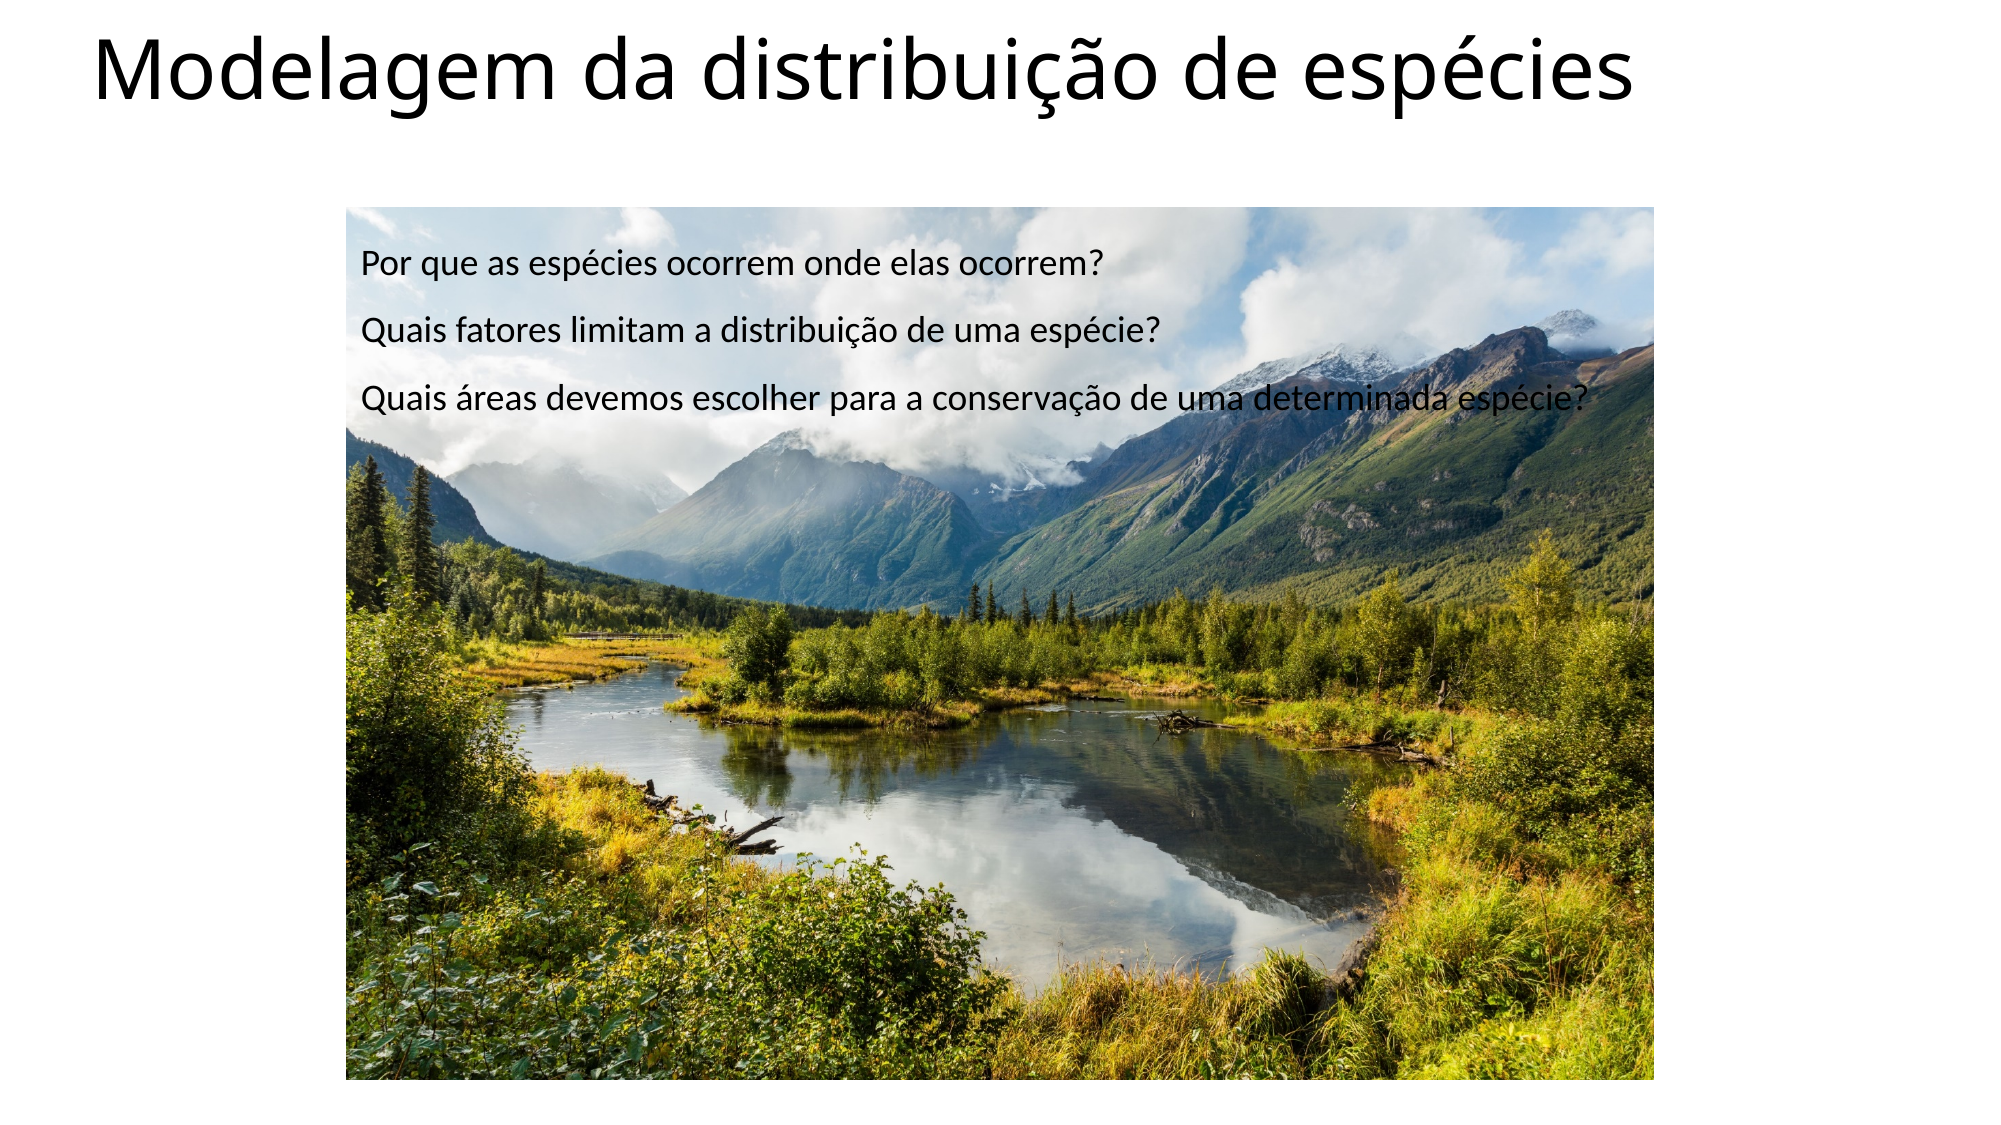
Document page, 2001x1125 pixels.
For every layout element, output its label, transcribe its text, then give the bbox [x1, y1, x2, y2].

title Modelagem da distribuição de espécies [76, 0, 1719, 182]
picture [345, 207, 1654, 1080]
